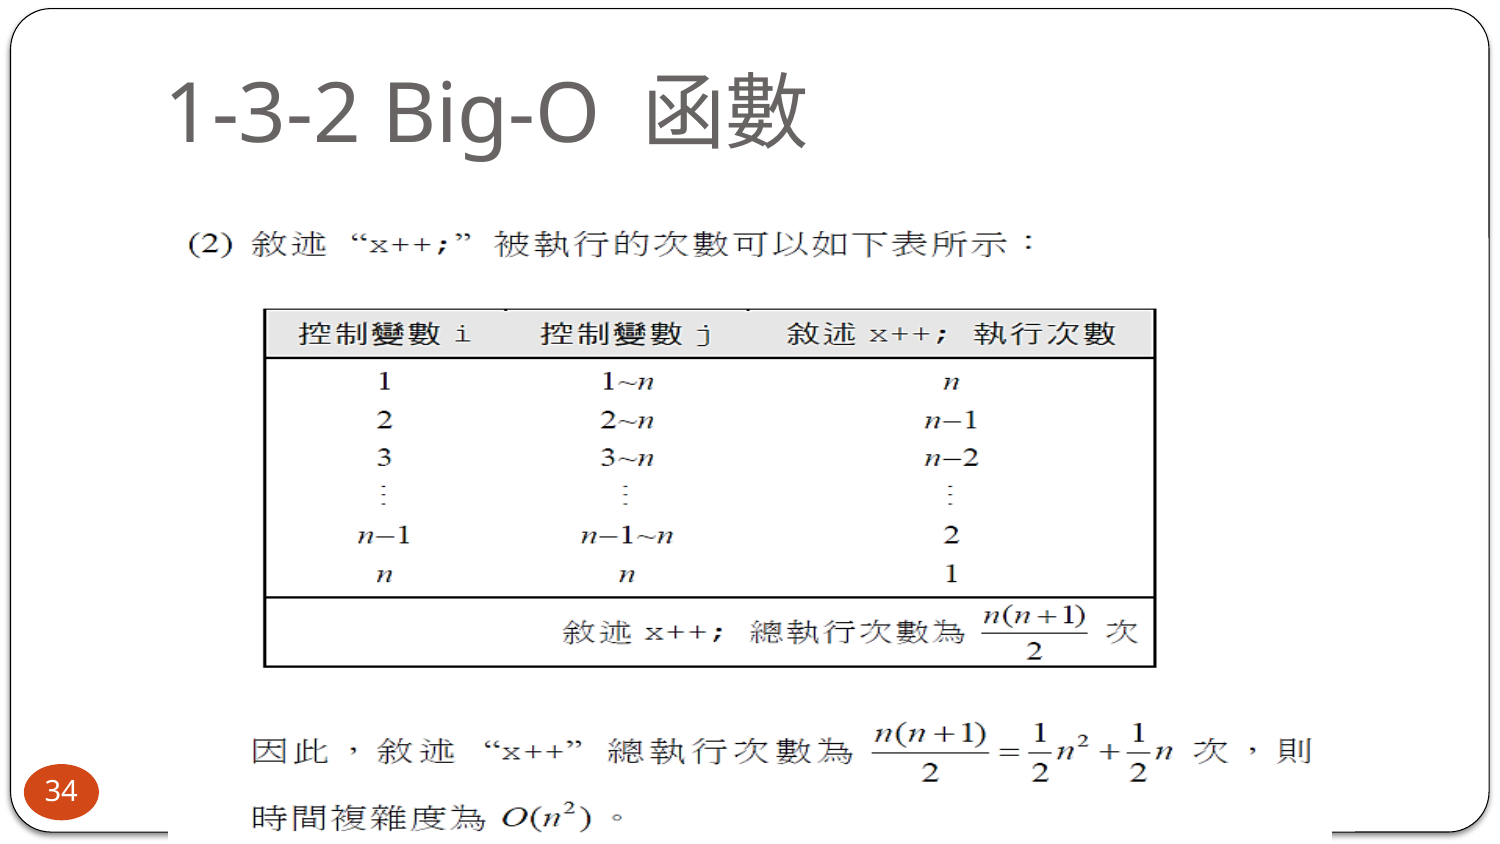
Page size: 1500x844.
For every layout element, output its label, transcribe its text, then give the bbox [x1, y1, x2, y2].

slide_number 34 [23, 764, 99, 821]
picture [168, 223, 1332, 844]
title 1-3-2 Big-O 函數 [150, 33, 1425, 175]
